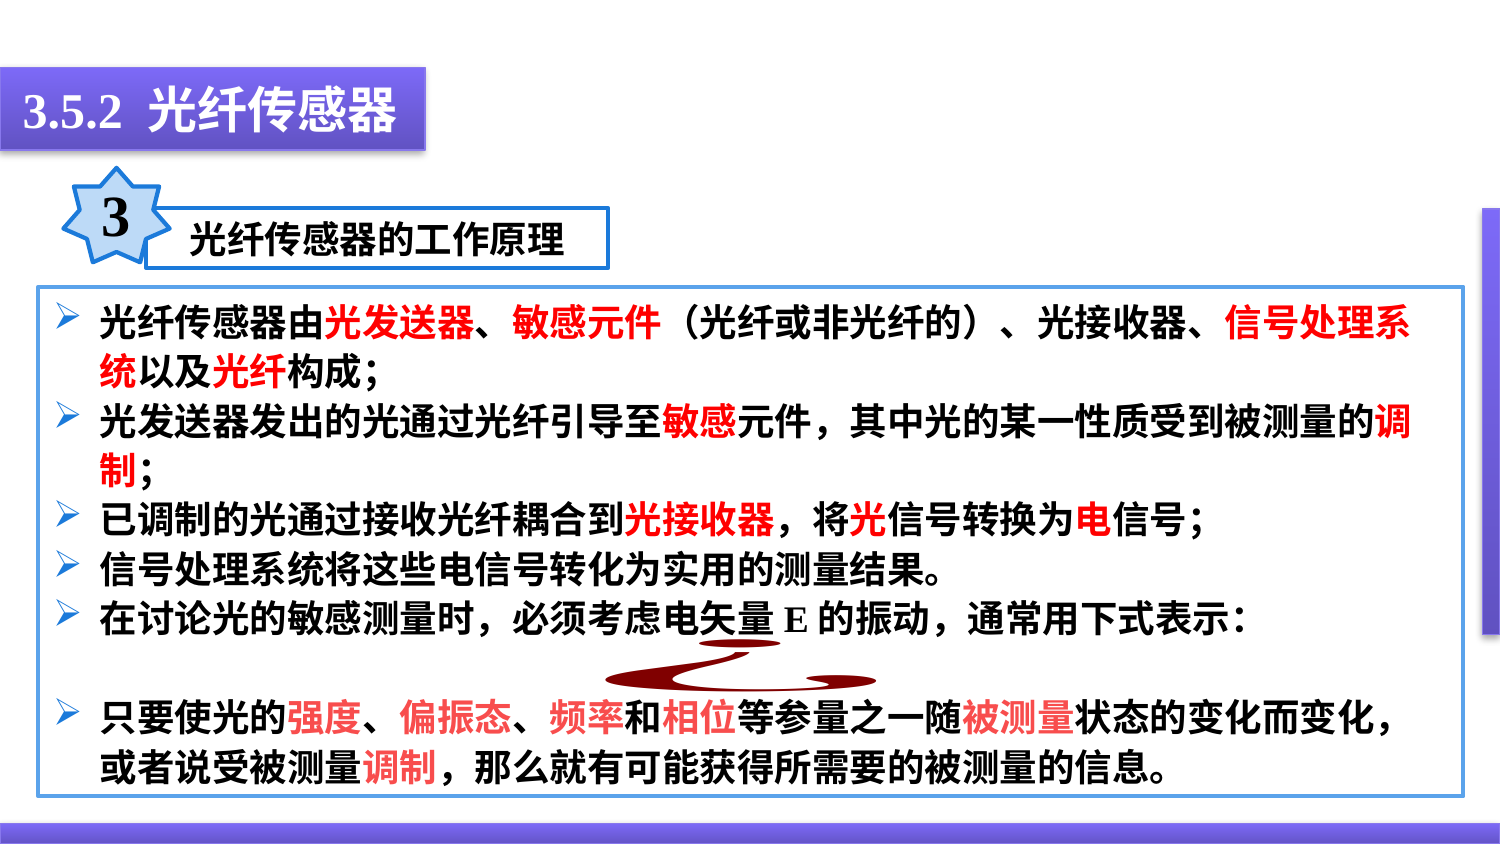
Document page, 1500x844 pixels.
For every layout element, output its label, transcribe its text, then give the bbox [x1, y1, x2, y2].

text_box [0, 67, 426, 151]
text_box 3 [61, 165, 172, 265]
text_box 光纤传感器由光发送器、敏感元件（光纤或非光纤的）、光接收器、信号处理系统以及光纤构成； 光发送器发出的光通过光纤引导至敏感元件，其中光的某一性质受到被测量的调制； 已调制的光通过接收光纤耦合到光接收器，将光信号转换为电信号； 信号处理系统将这些电信号转化为实用的测量结果。 在讨论光的敏感测量时，必须考虑电矢量E的振动，通常用下式表示： 只要使光的强度、偏振态、频率和相位等参量之一随被测量状态的变化而变化，或者说受被测量调制，那么就有可能获得所需要的被测量的信息。 [36, 285, 1465, 798]
text_box 3.5.2 光纤传感器 [7, 71, 412, 146]
text_box 光纤传感器的工作原理 [144, 206, 610, 270]
